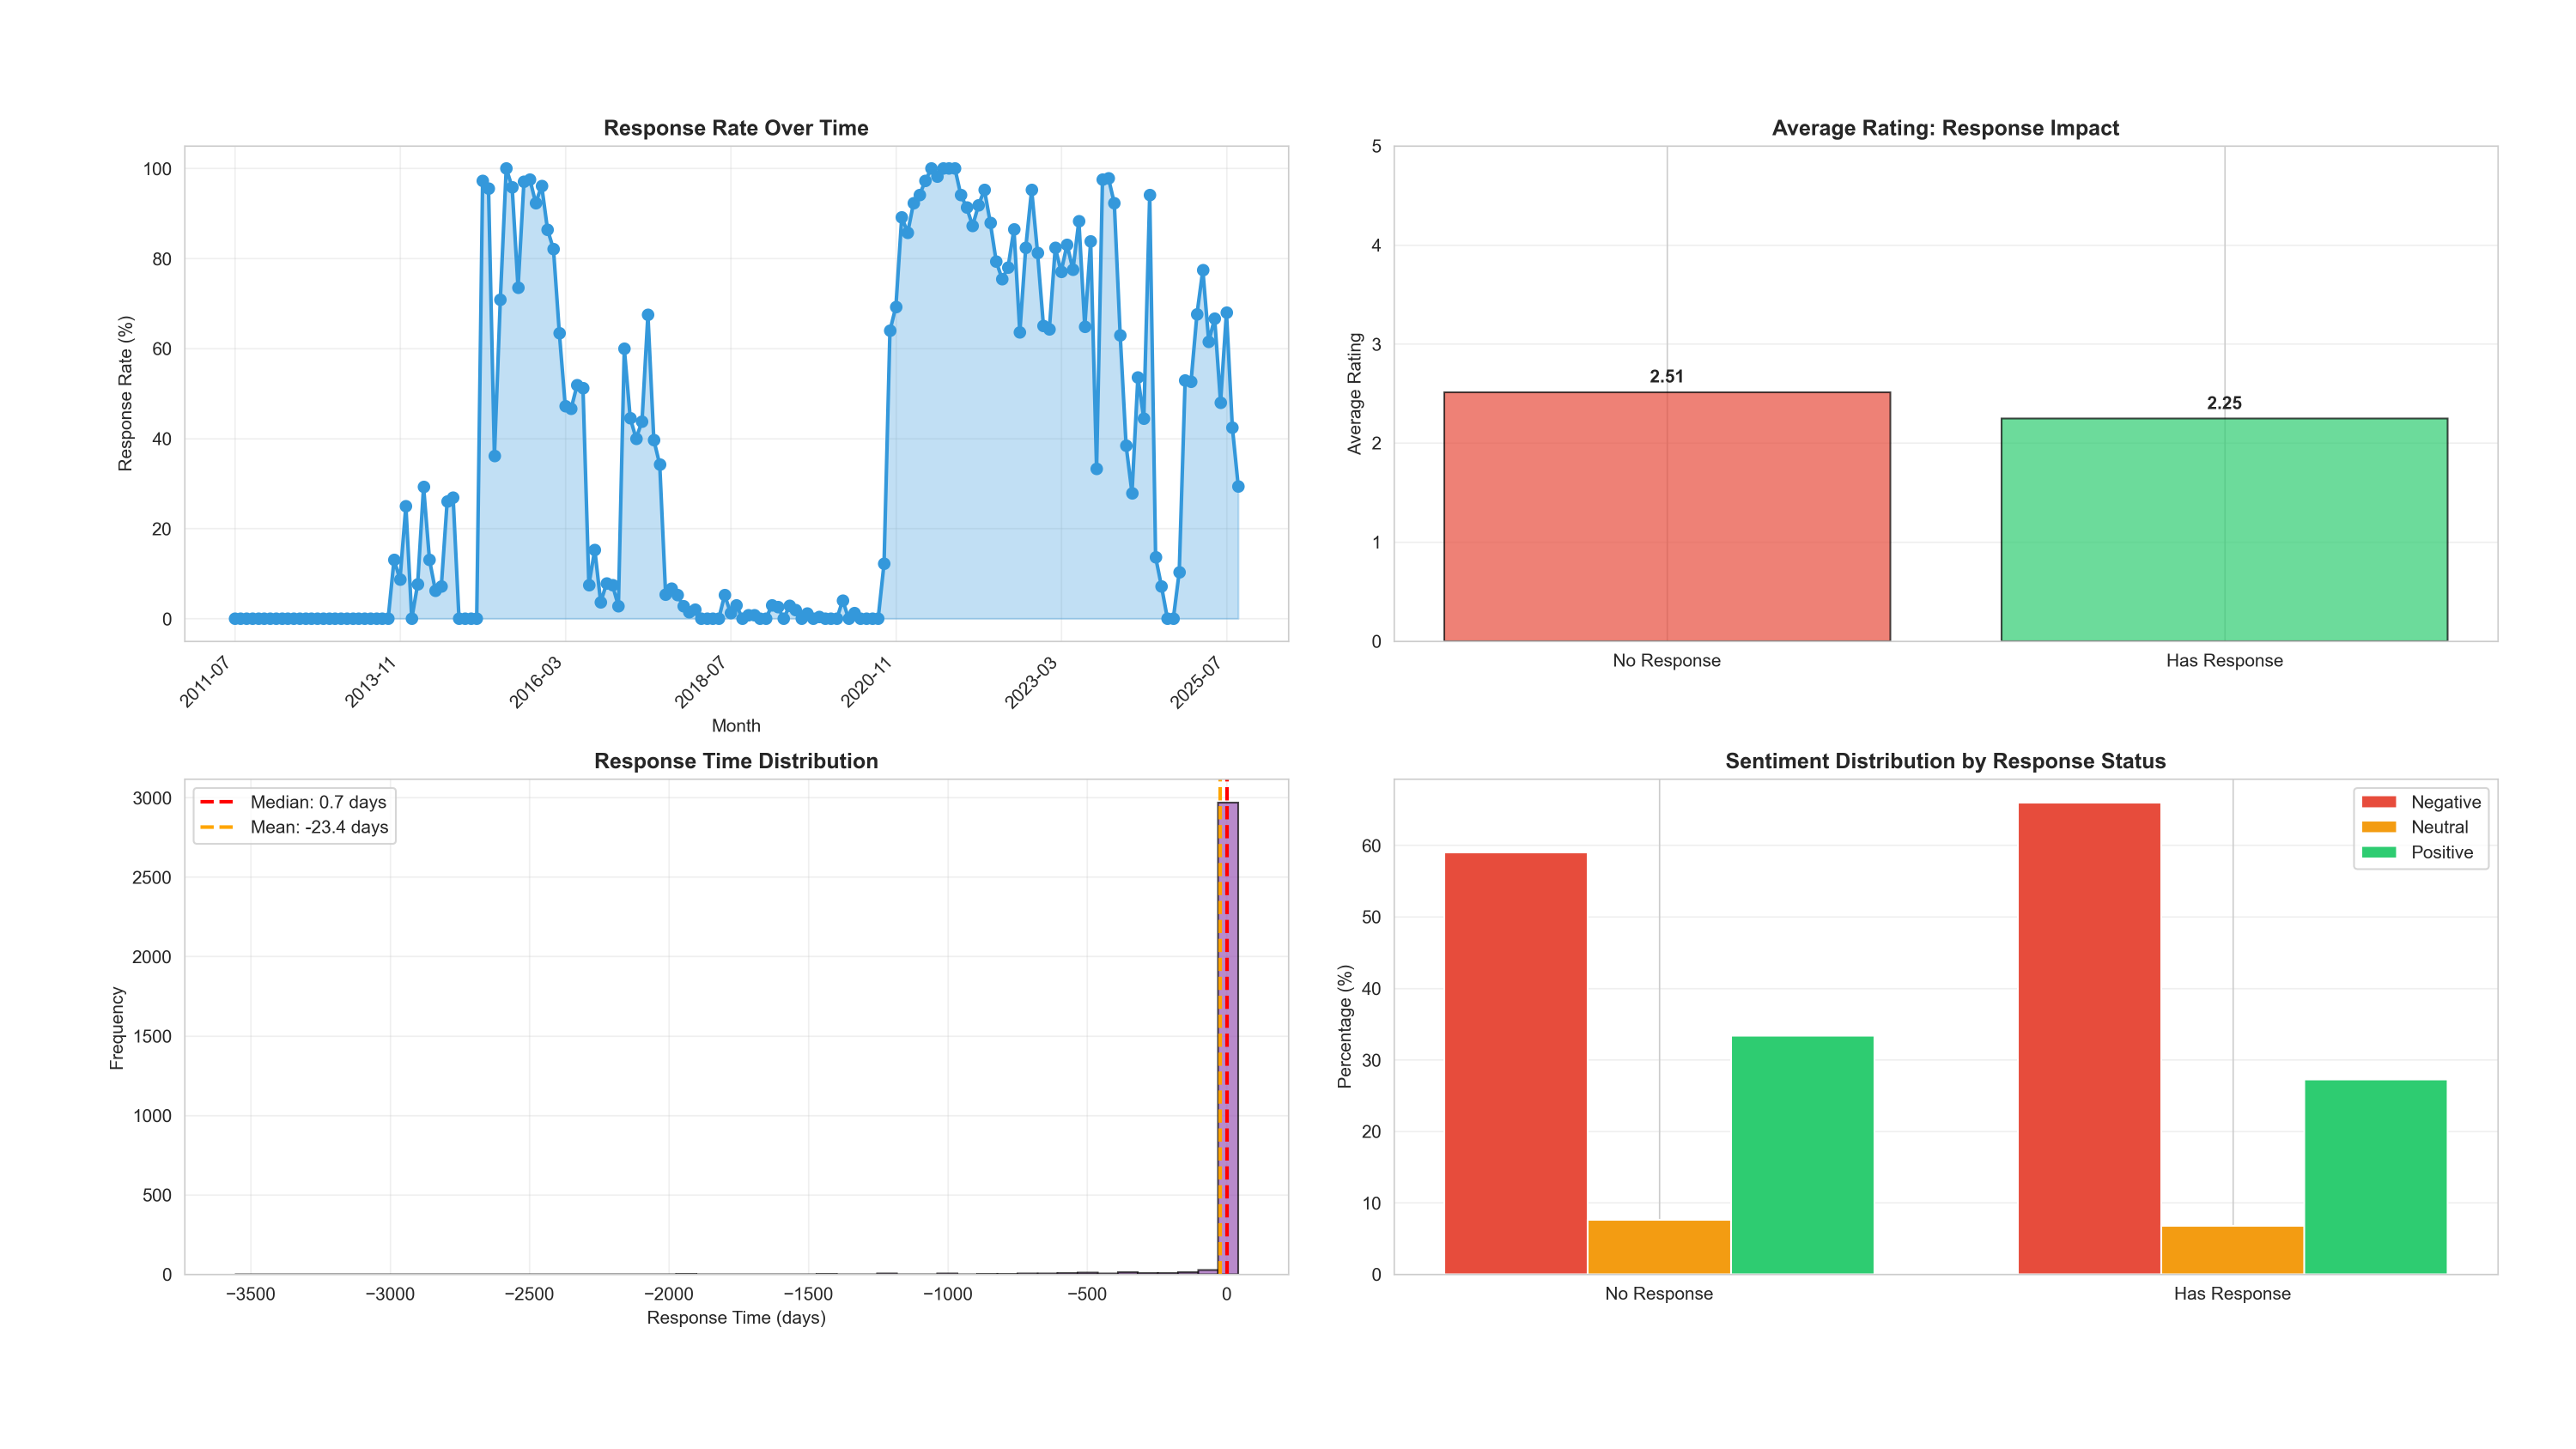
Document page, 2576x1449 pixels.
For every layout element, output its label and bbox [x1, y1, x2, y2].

picture [51, 101, 2525, 1348]
